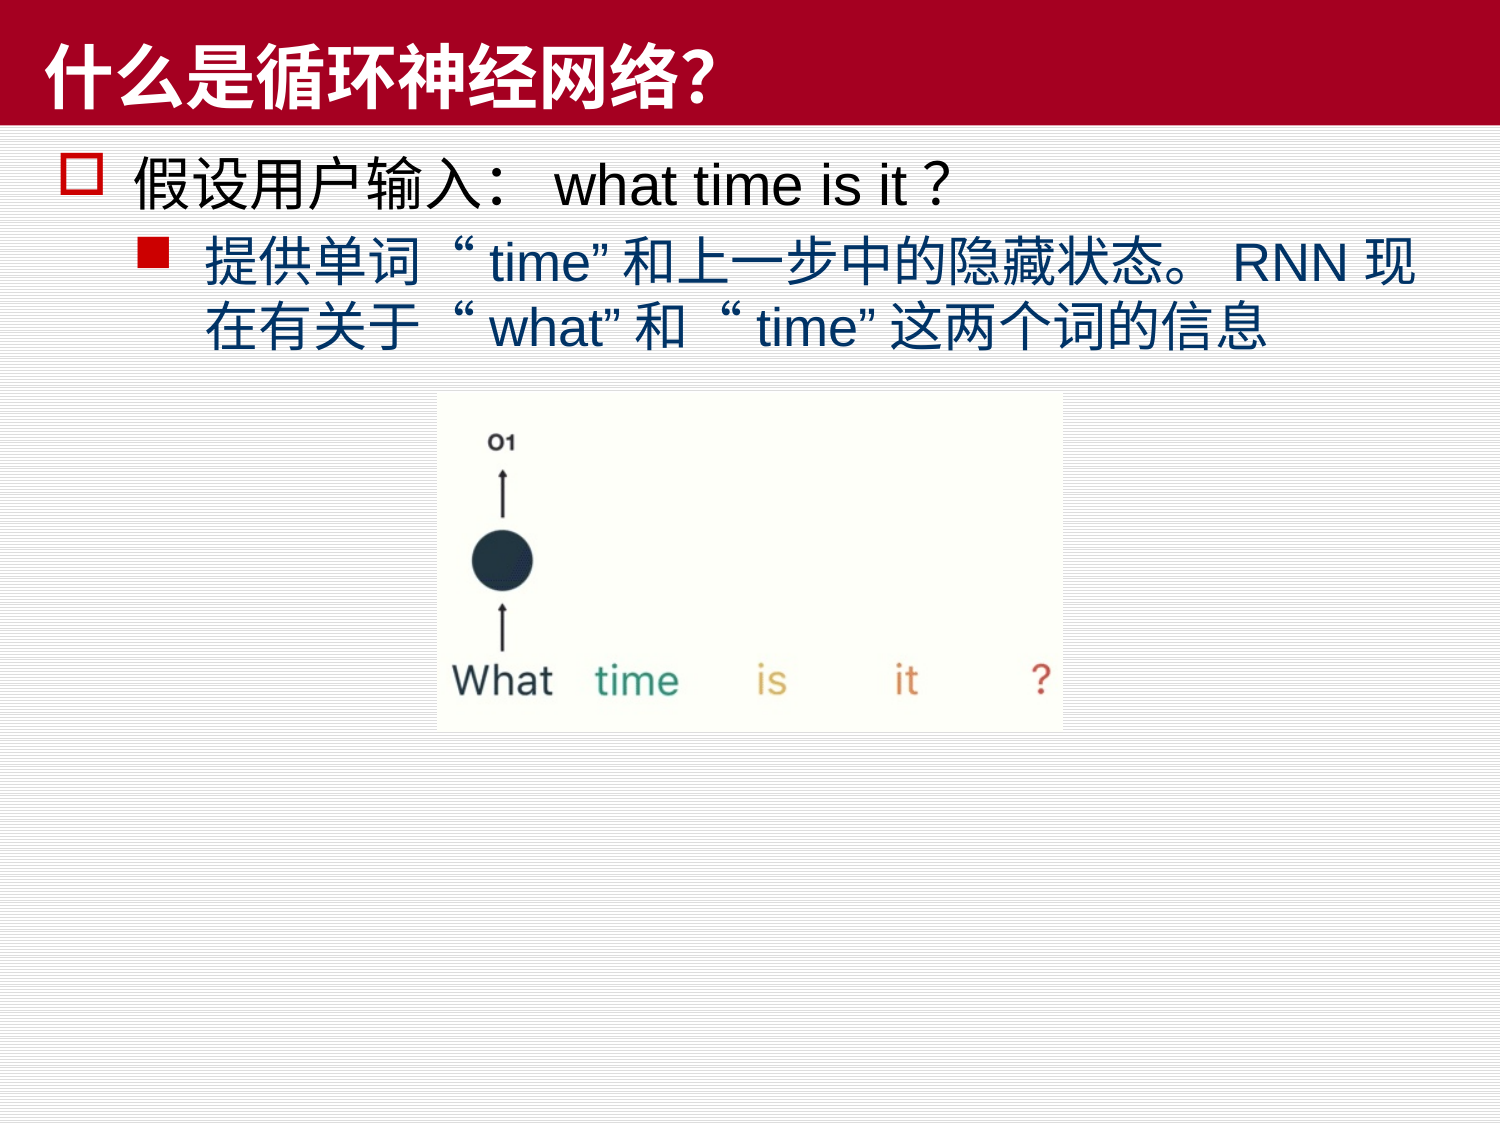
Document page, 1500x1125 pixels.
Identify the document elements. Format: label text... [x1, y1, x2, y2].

picture [437, 393, 1063, 732]
title 什么是循环神经网络？ [0, 0, 1500, 126]
list 假设用户输入：what time is it？ 提供单词“time”和上一步中的隐藏状态。RNN现在有关于“what”和“time”这两个词的信息 [40, 125, 1439, 1012]
